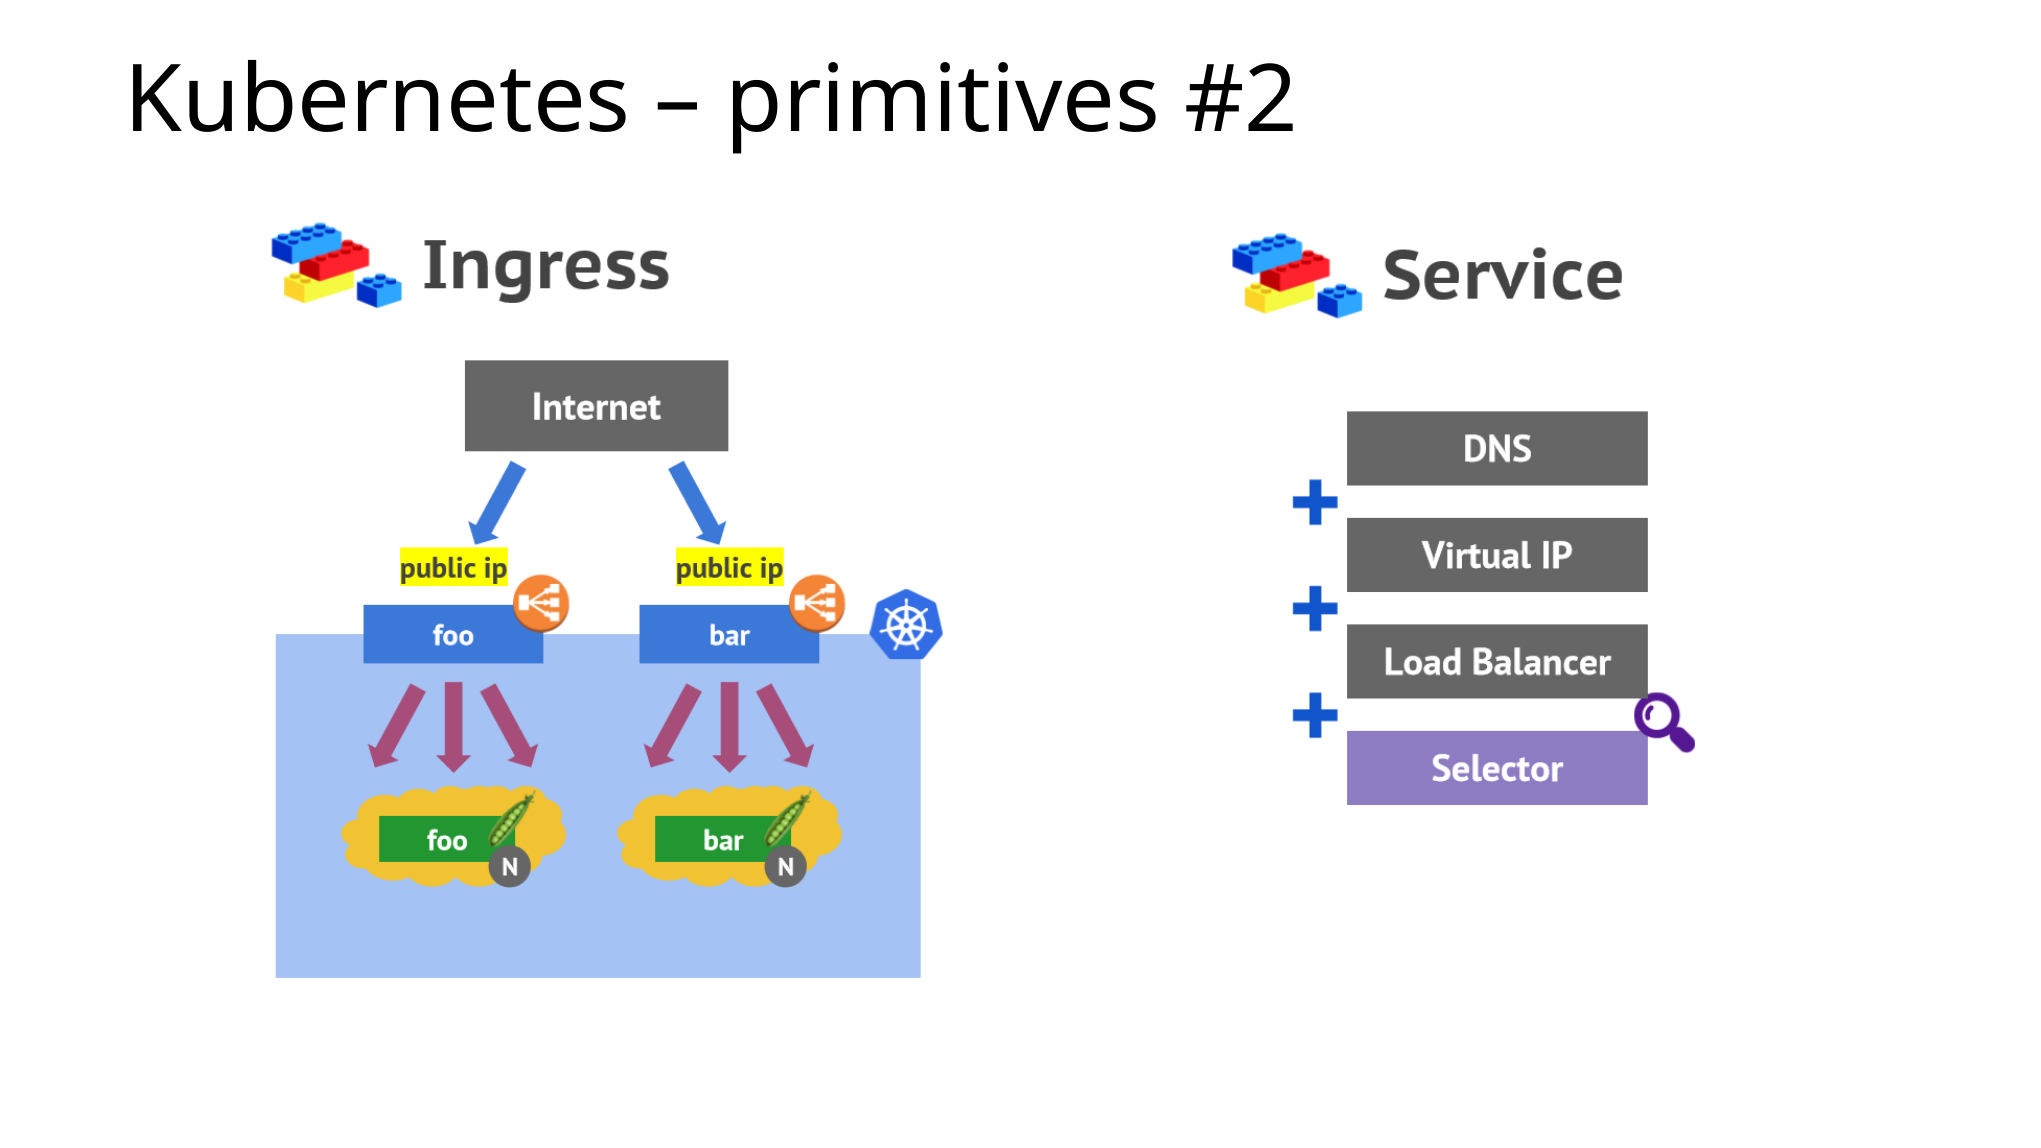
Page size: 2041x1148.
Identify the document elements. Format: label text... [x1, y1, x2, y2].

title Kubernetes – primitives #2 [109, 43, 1869, 160]
picture [1227, 211, 1739, 828]
picture [258, 211, 950, 980]
